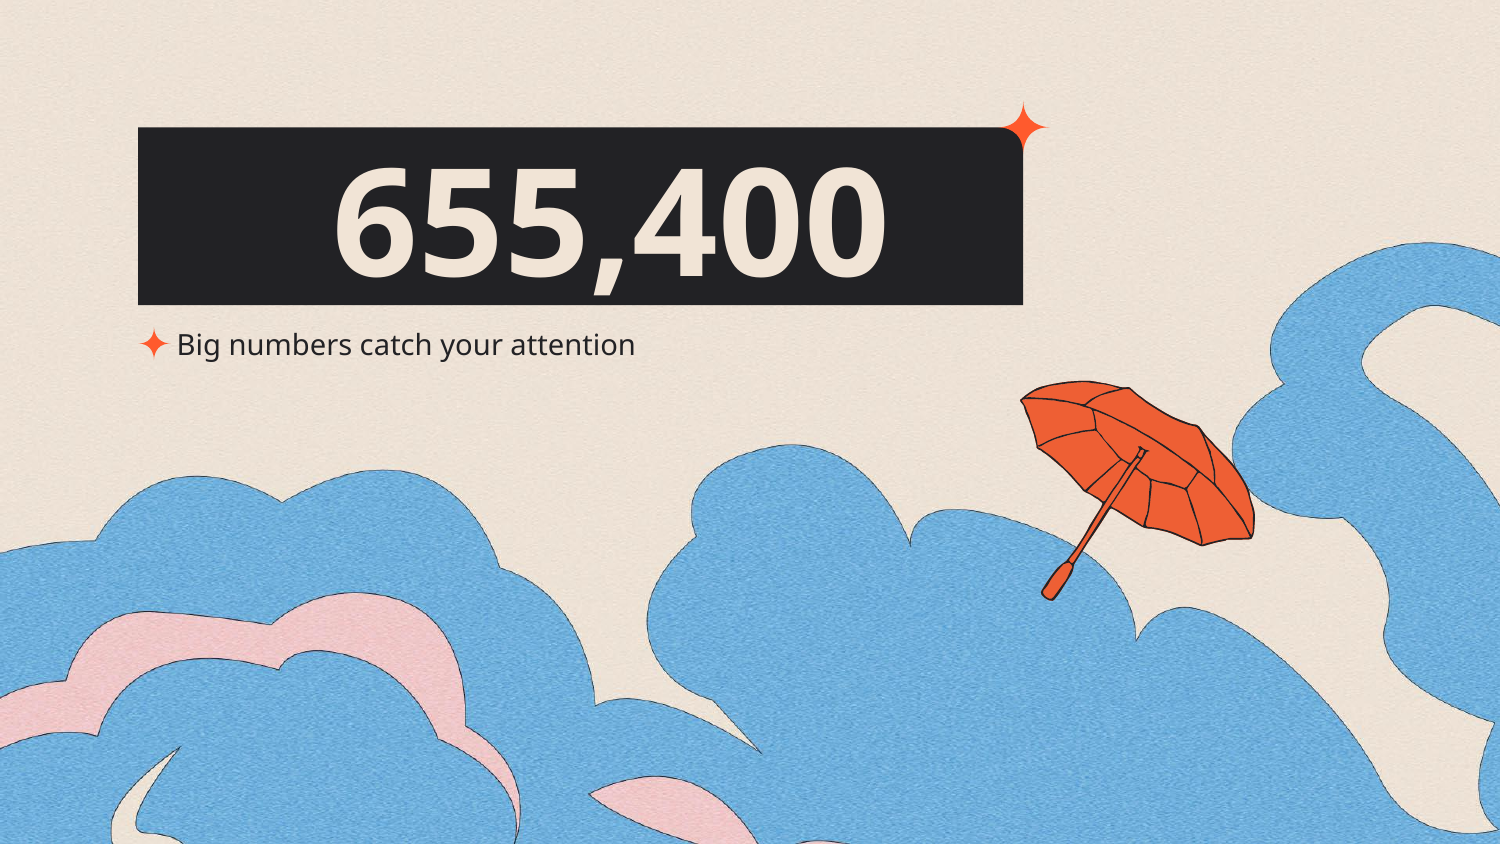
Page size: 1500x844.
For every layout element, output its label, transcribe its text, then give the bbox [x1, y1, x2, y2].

title 655,400 [161, 142, 1009, 291]
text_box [937, 337, 1288, 675]
list Big numbers catch your attention [161, 316, 1118, 371]
text_box [138, 326, 171, 361]
text_box [138, 127, 1024, 306]
text_box [997, 100, 1051, 155]
picture [0, 0, 1500, 844]
